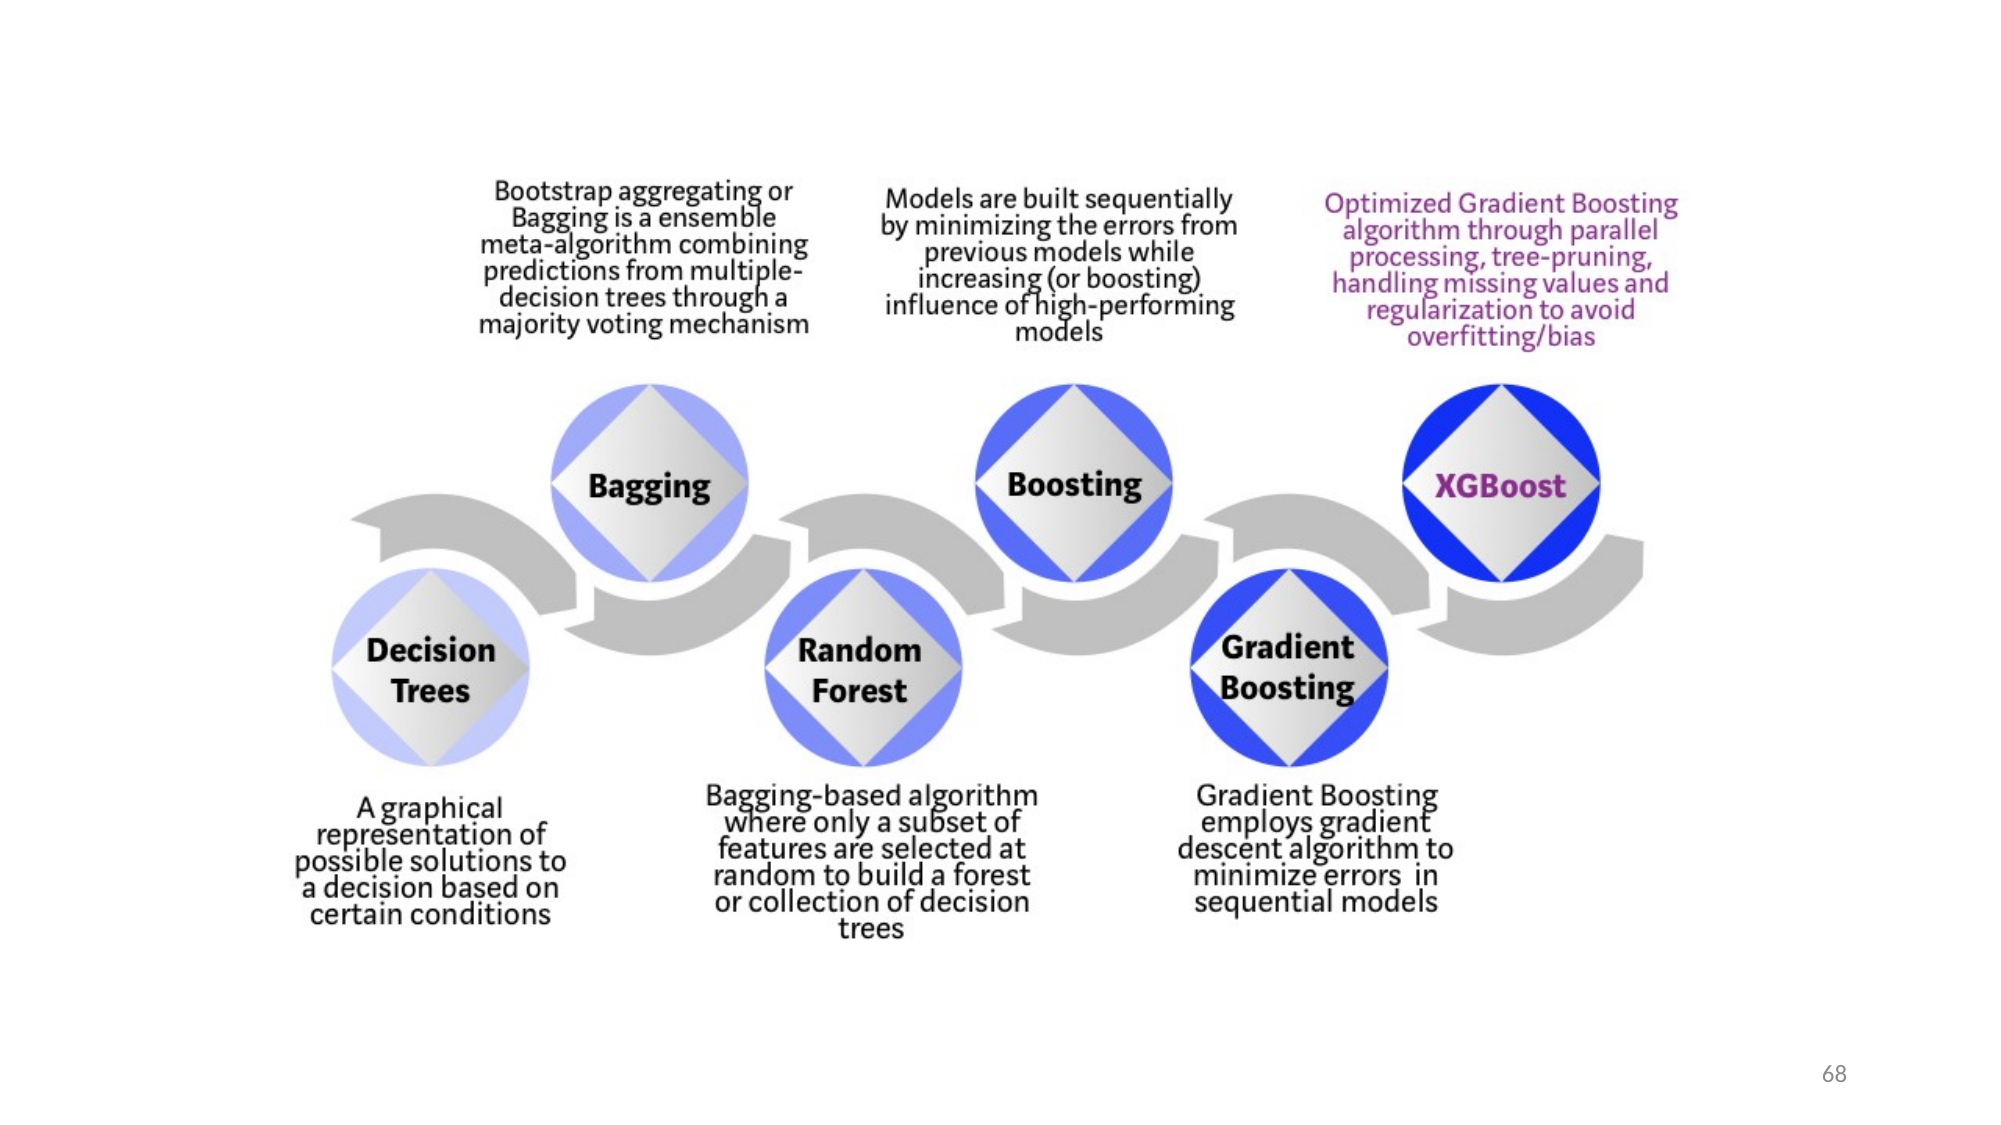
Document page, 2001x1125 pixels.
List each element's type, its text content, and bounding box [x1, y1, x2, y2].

slide_number 68 [1412, 1042, 1863, 1103]
picture [277, 177, 1723, 948]
